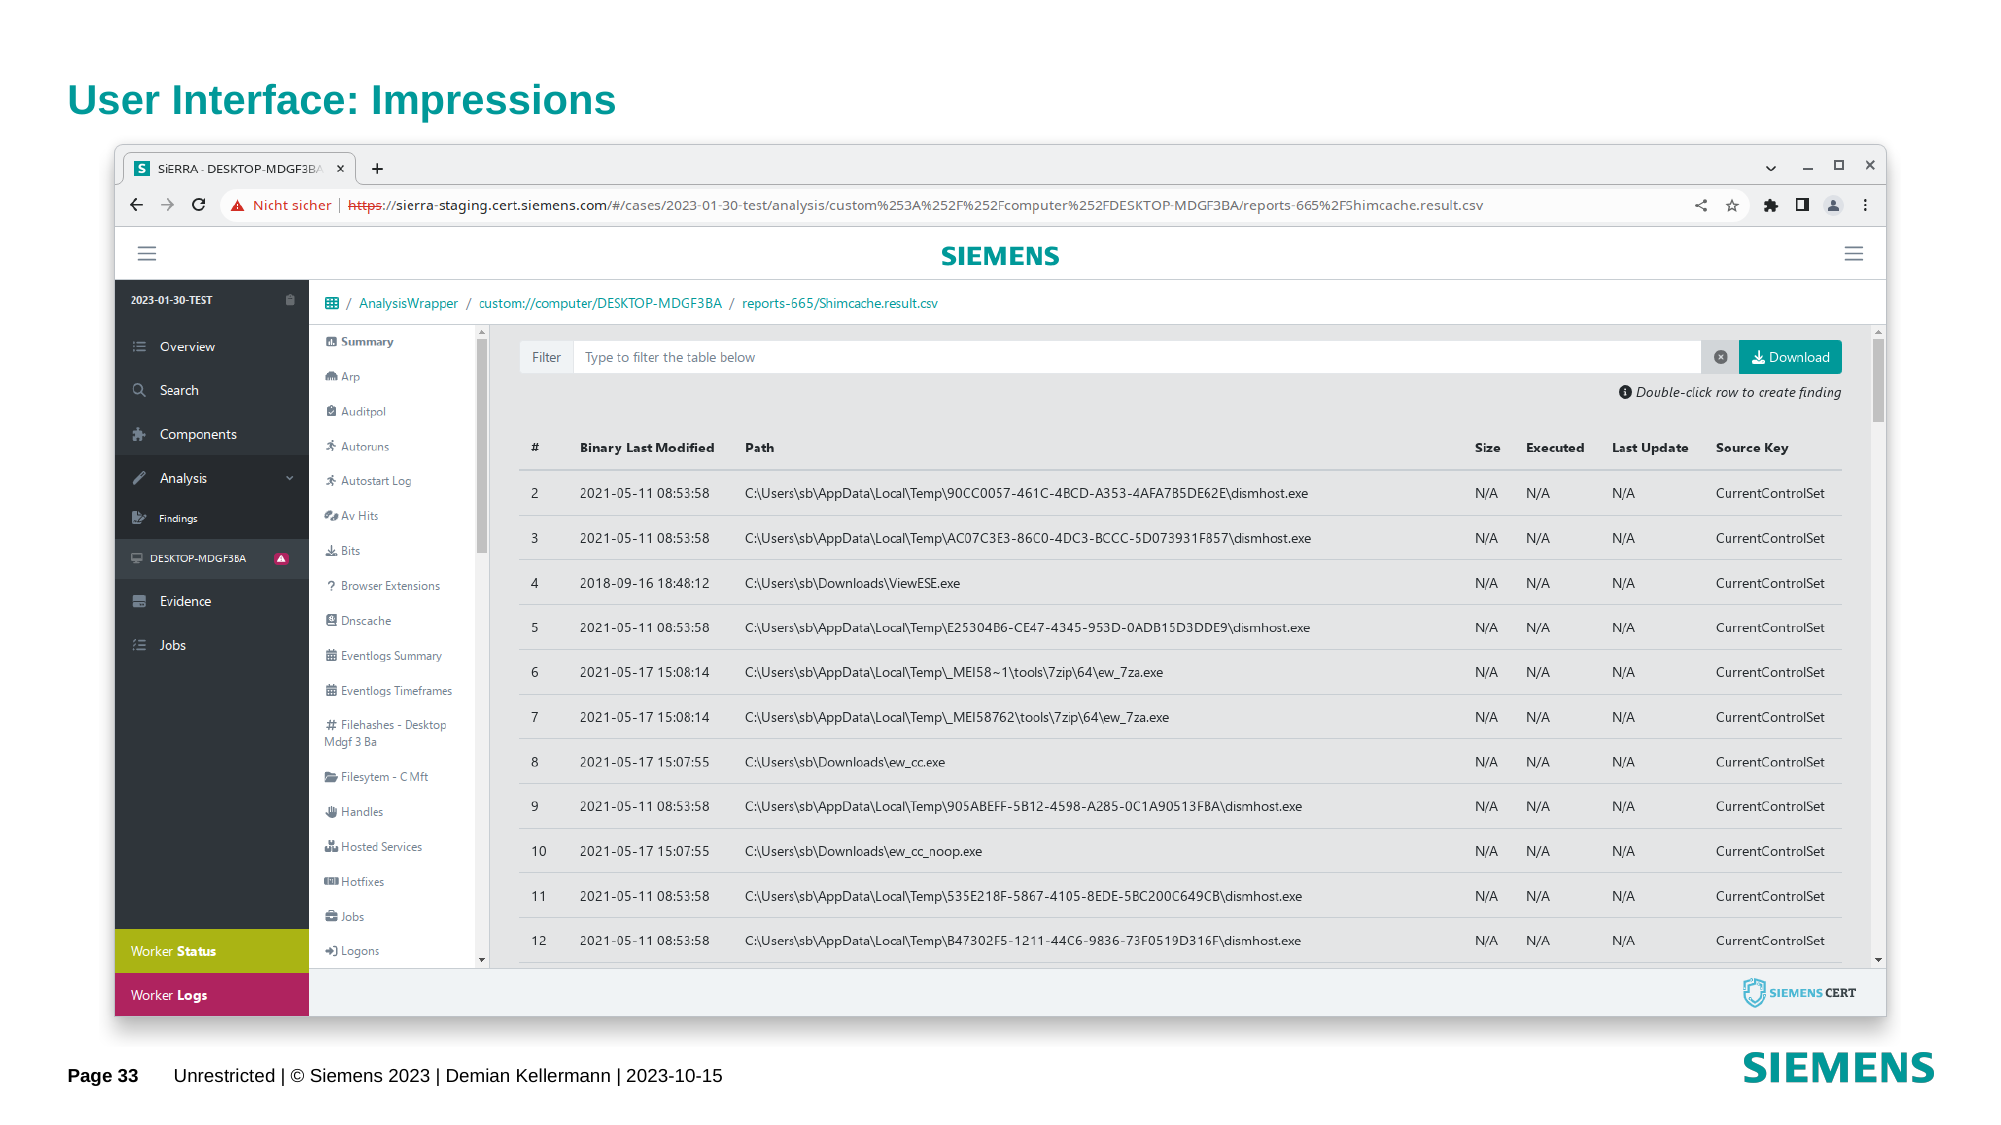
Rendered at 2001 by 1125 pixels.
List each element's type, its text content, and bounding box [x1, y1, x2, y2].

title User Interface: Impressions [67, 78, 1686, 173]
picture [99, 135, 1901, 1047]
picture [1744, 1052, 1934, 1083]
slide_number Page 33 [67, 1035, 174, 1125]
footer Unrestricted | © Siemens 2023 | Demian Kellermann | 2023-10-15 [174, 1047, 1686, 1125]
